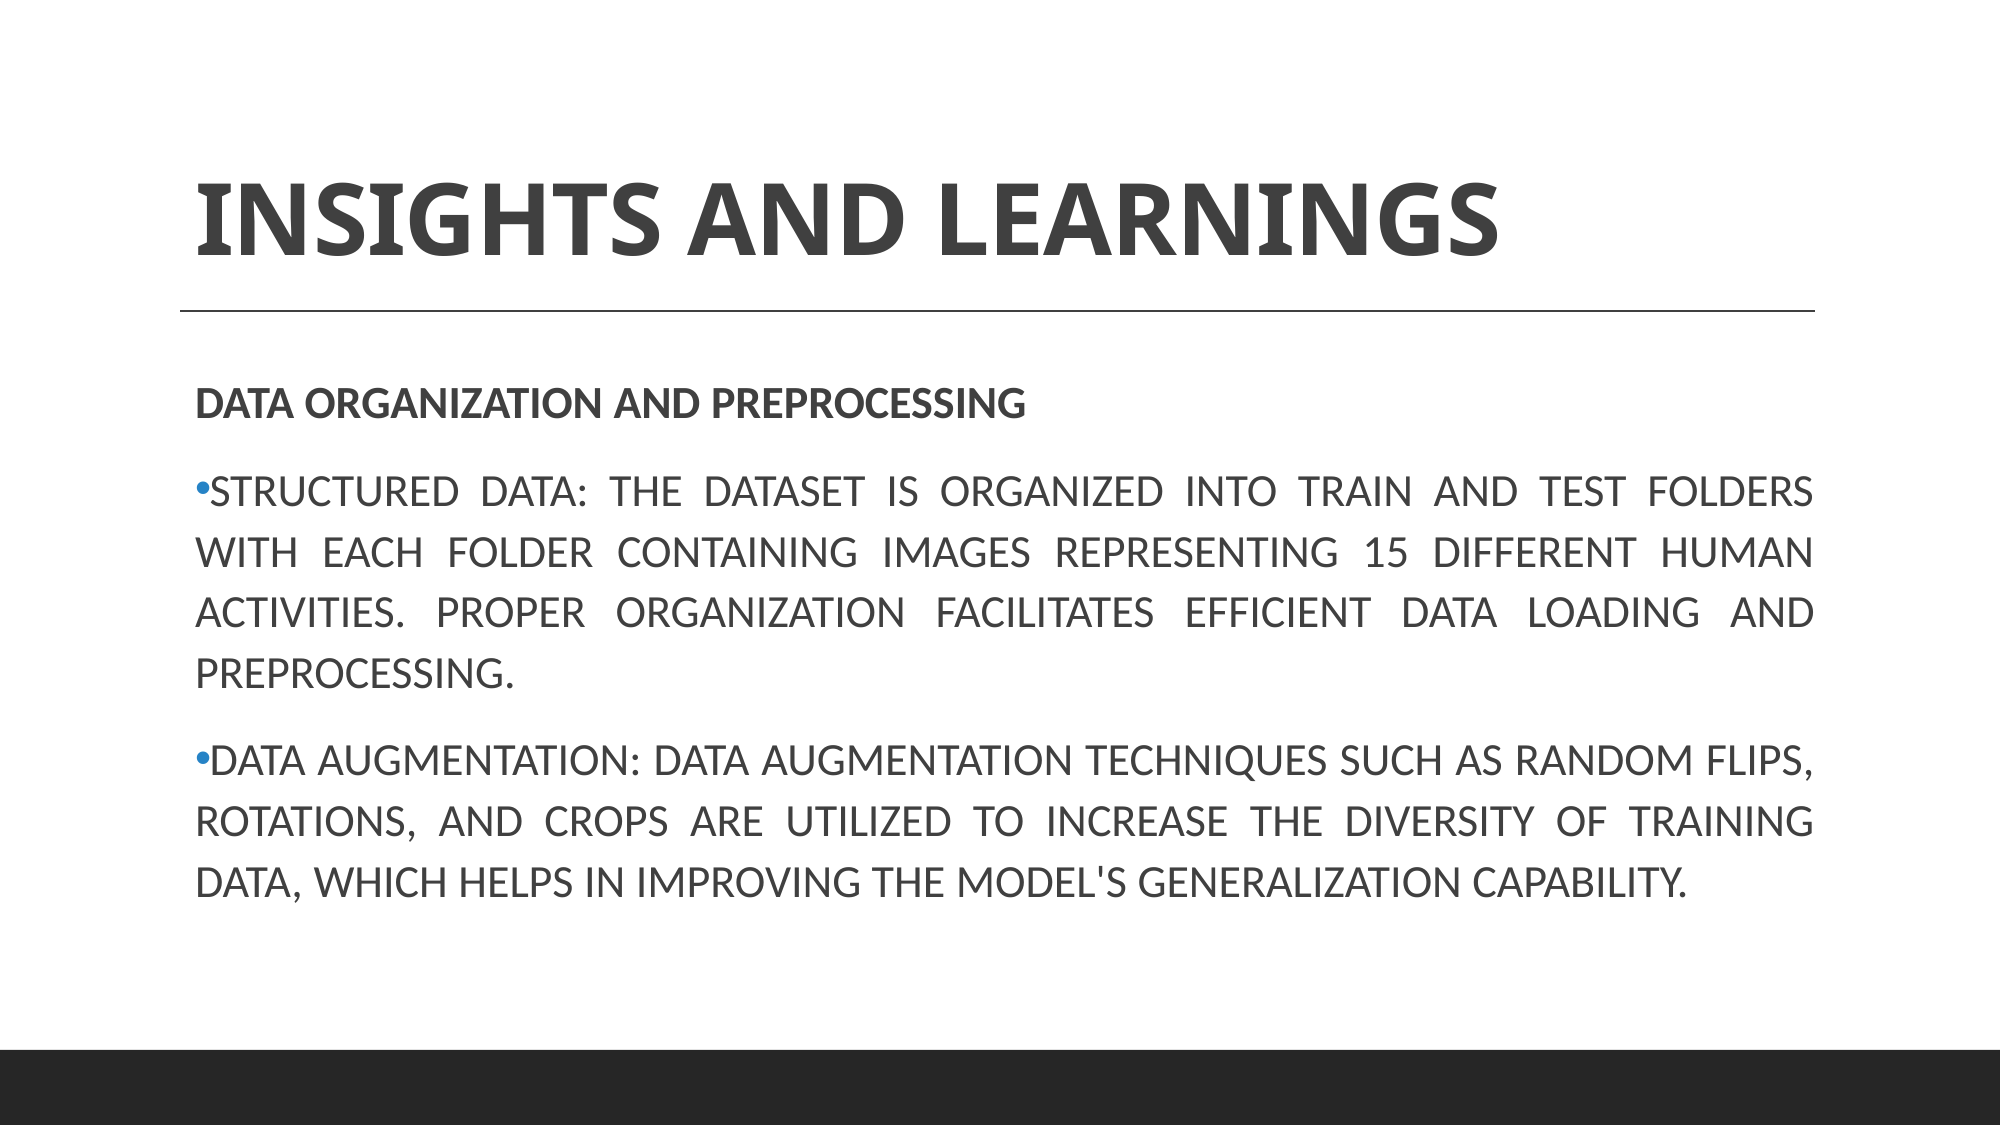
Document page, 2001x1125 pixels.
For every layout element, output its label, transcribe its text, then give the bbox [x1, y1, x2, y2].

list DATA ORGANIZATION AND PREPROCESSING STRUCTURED DATA: THE DATASET IS ORGANIZED INTO TRAIN AND TEST FOLDERS WITH EACH FOLDER CONTAINING IMAGES REPRESENTING 15 DIFFERENT HUMAN ACTIVITIES. PROPER ORGANIZATION FACILITATES EFFICIENT DATA LOADING AND PREPROCESSING. DATA AUGMENTATION: DATA AUGMENTATION TECHNIQUES SUCH AS RANDOM FLIPS, ROTATIONS, AND CROPS ARE UTILIZED TO INCREASE THE DIVERSITY OF TRAINING DATA, WHICH HELPS IN IMPROVING THE MODEL'S GENERALIZATION CAPABILITY. [180, 360, 1815, 976]
title INSIGHTS AND LEARNINGS [180, 47, 1815, 285]
